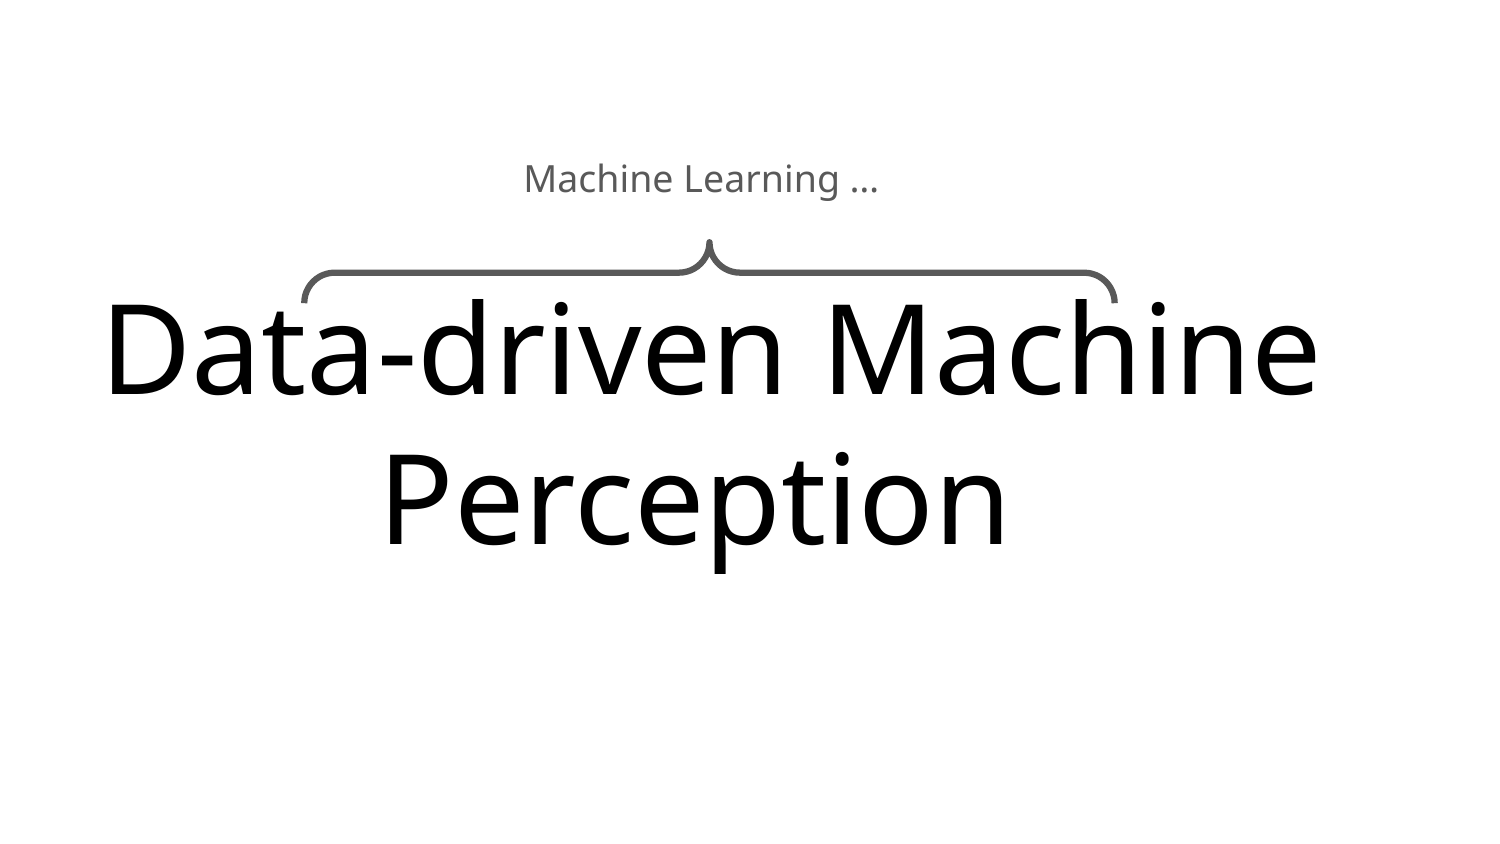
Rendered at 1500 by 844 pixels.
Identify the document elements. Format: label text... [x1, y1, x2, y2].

title Data-driven Machine Perception [27, 39, 1396, 800]
text_box [304, 242, 1115, 304]
text_box Machine Learning … [296, 138, 1107, 216]
